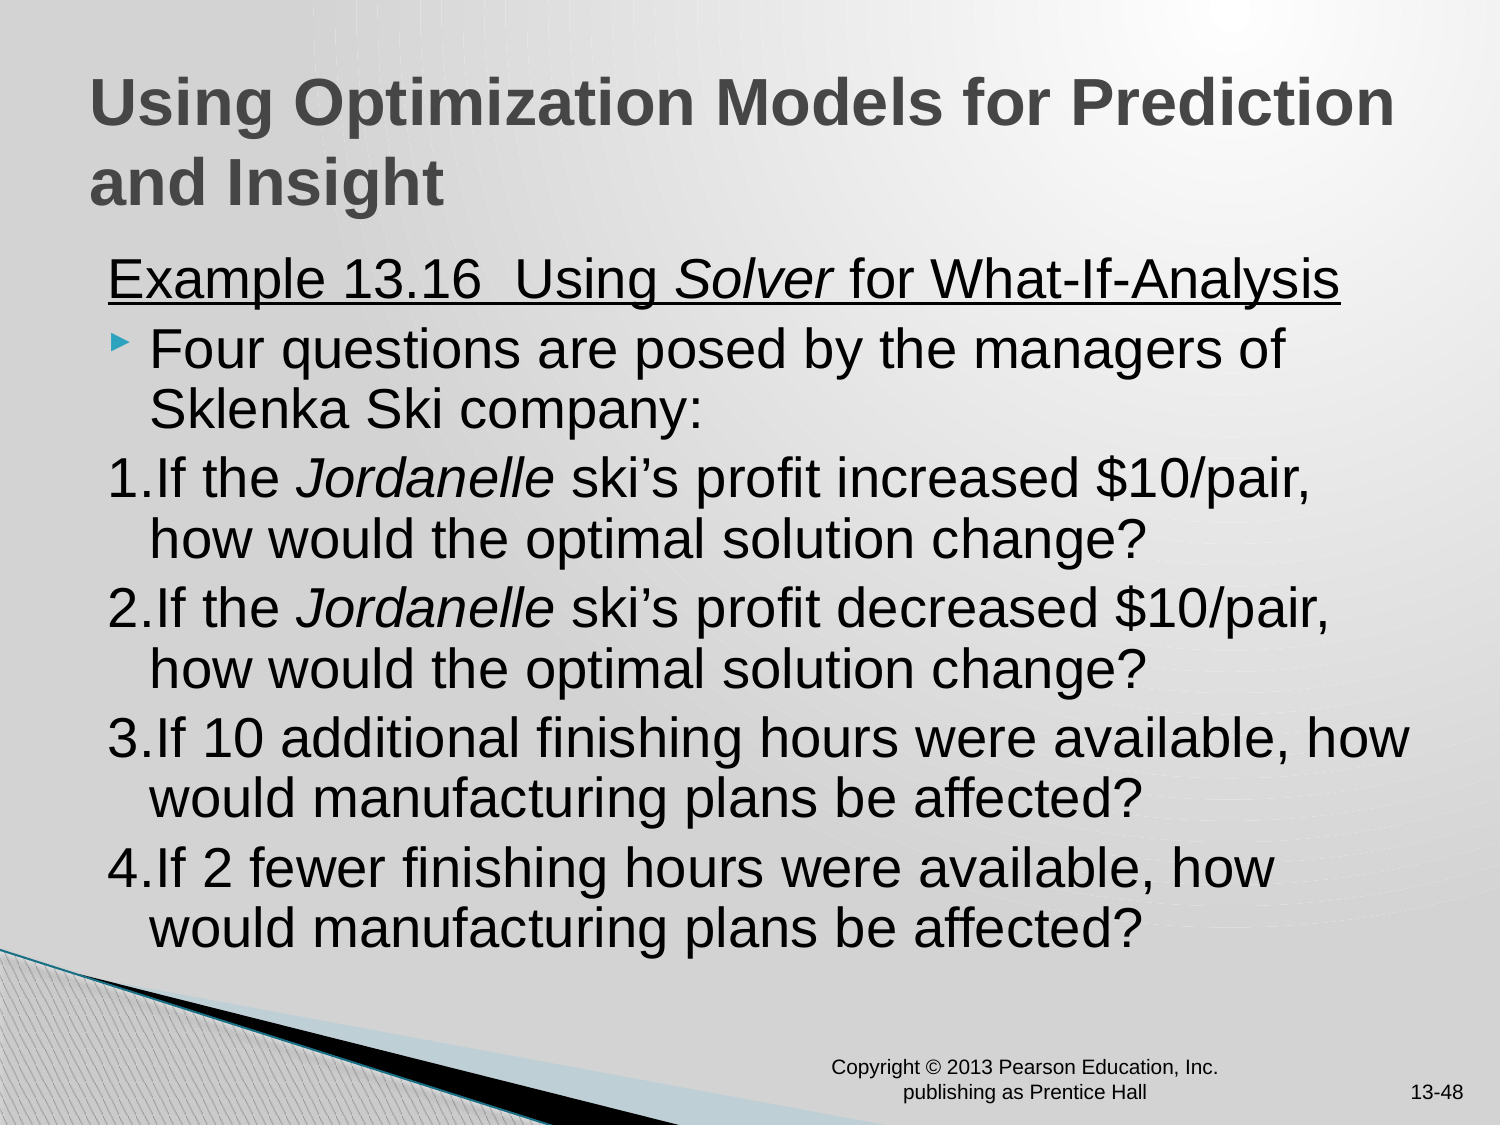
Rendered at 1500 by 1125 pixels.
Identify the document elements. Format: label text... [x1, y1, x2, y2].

title Using Optimization Models for Prediction and Insight [75, 45, 1425, 233]
footer Copyright © 2013 Pearson Education, Inc. publishing as Prentice Hall [812, 1051, 1238, 1112]
slide_number 13-48 [1362, 1051, 1479, 1112]
list Example 13.16 Using Solver for What-If-Analysis Four questions are posed by the managers of Sklenka Ski company: If the Jordanelle ski’s profit increased $10/pair, how would the optimal solution change? If the Jordanelle ski’s profit decreased $10/pair, how would the optimal solution change? If 10 additional finishing hours were available, how would manufacturing plans be affected? If 2 fewer finishing hours were available, how would manufacturing plans be affected? [74, 242, 1426, 986]
